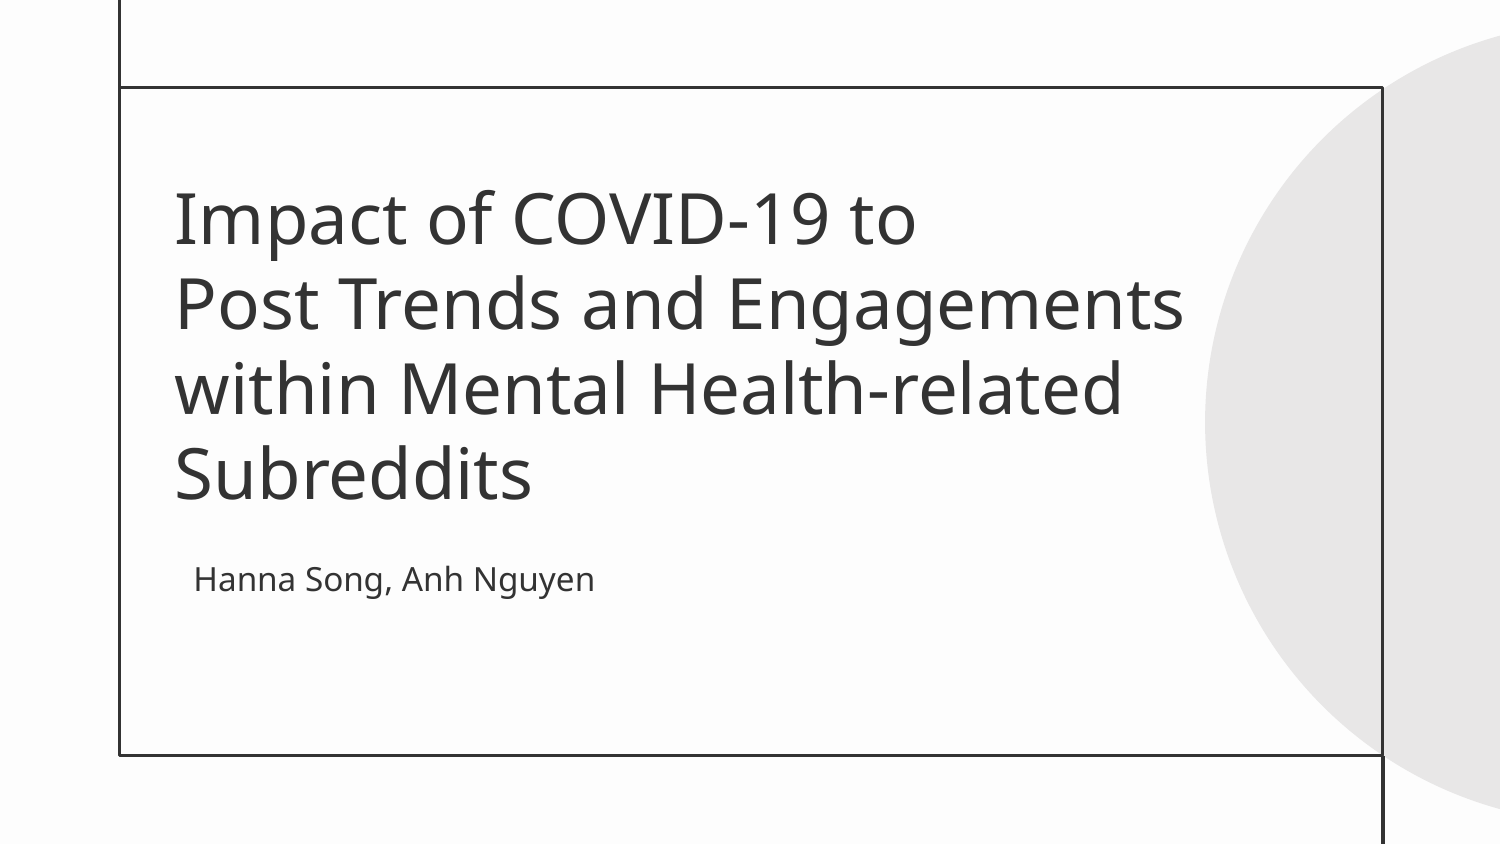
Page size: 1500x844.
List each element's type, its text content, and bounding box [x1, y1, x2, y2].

title Impact of COVID-19 to Post Trends and Engagements within Mental Health-related Subreddits [159, 136, 1359, 529]
subtitle Hanna Song, Anh Nguyen [178, 543, 1146, 622]
